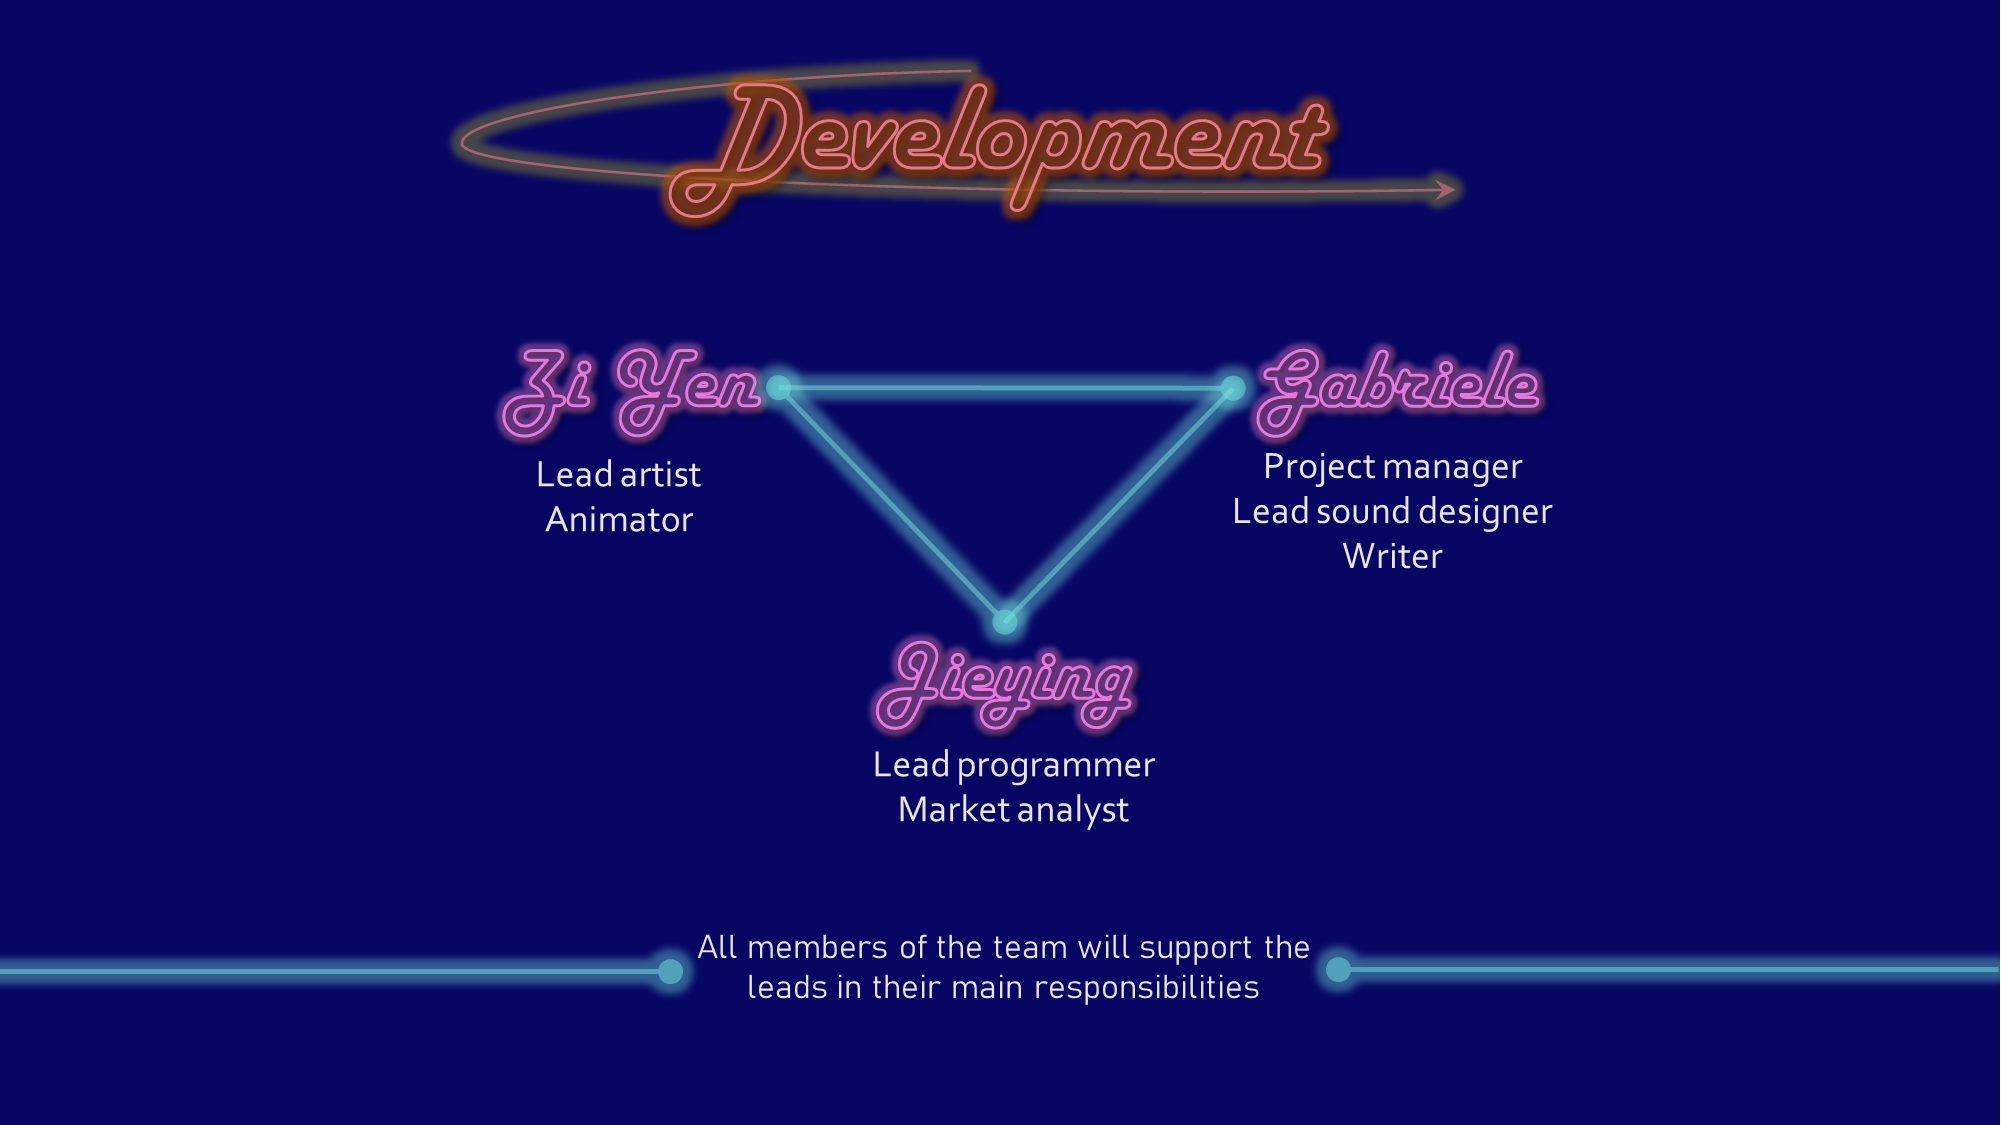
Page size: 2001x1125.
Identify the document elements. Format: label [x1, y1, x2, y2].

picture [0, 48, 2000, 1025]
